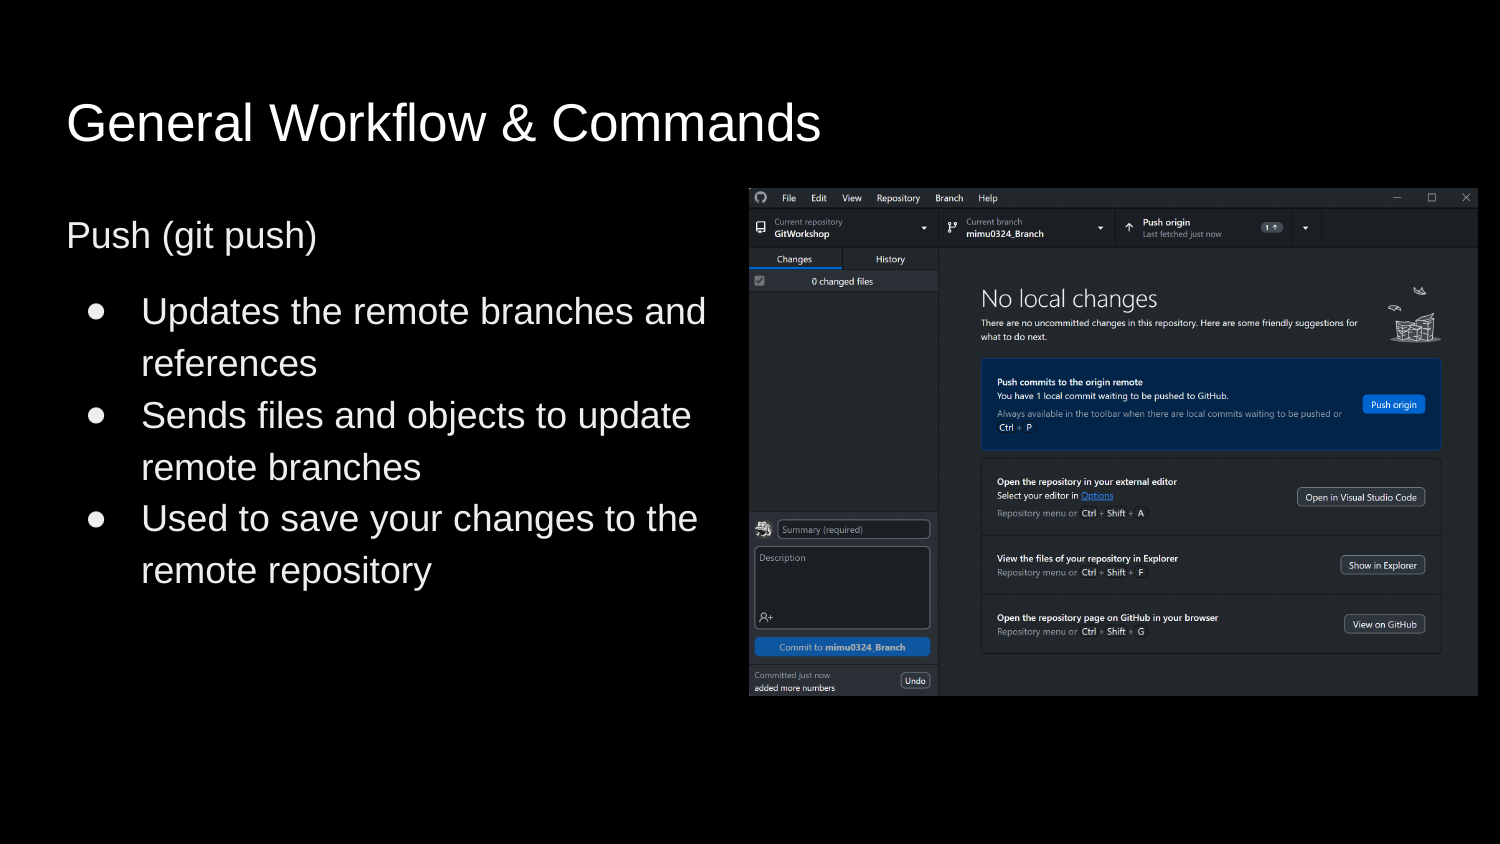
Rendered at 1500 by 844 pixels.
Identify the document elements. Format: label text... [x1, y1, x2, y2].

title General Workflow & Commands [51, 72, 1449, 167]
picture [749, 188, 1478, 696]
list Push (git push) Updates the remote branches and references Sends files and objects to update remote branches Used to save your changes to the remote repository [51, 189, 730, 750]
